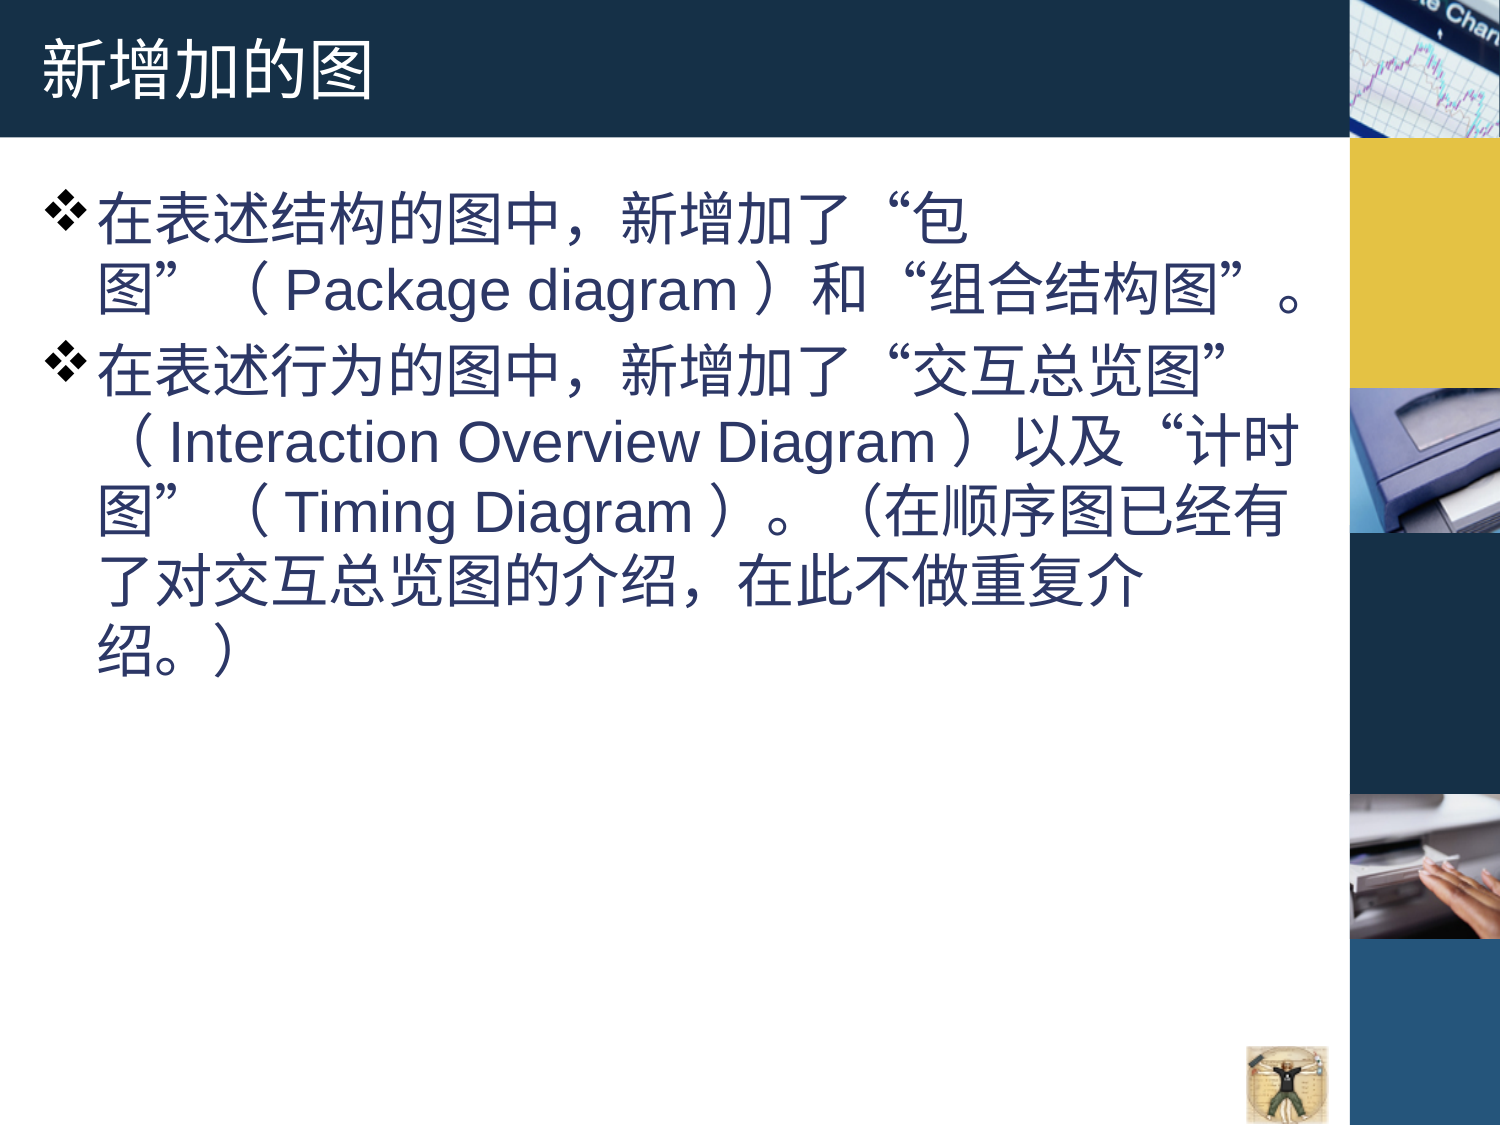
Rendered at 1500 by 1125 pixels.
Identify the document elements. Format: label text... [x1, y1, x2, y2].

picture [1349, 388, 1500, 533]
title 新增加的图 [26, 27, 1190, 109]
picture [1349, 0, 1500, 138]
list 在表述结构的图中，新增加了“包图”（Package diagram）和“组合结构图”。 在表述行为的图中，新增加了“交互总览图”（Interaction Overview Diagram）以及“计时图”（Timing Diagram）。（在顺序图已经有了对交互总览图的介绍，在此不做重复介绍。） [24, 174, 1326, 1038]
picture [1246, 1046, 1329, 1124]
picture [1349, 794, 1500, 939]
